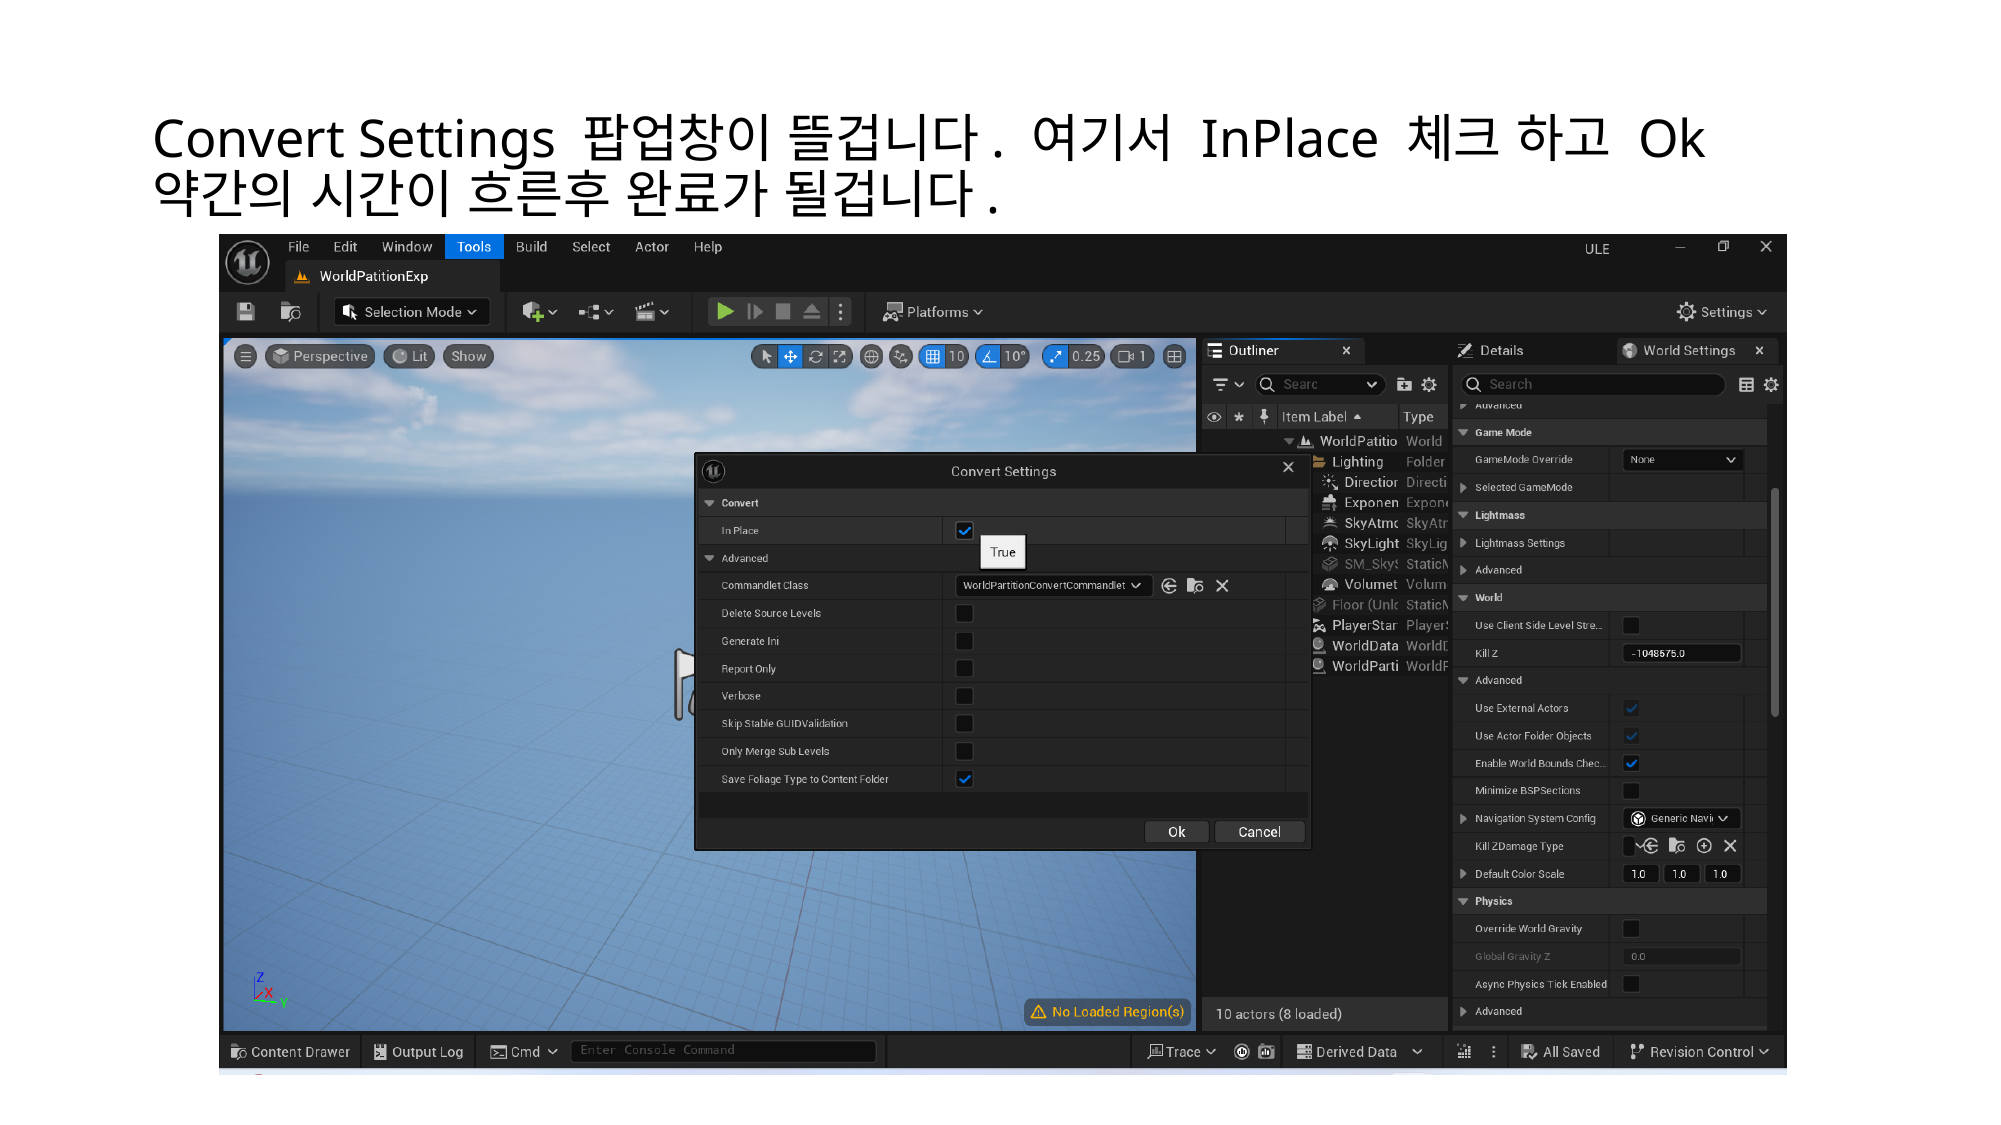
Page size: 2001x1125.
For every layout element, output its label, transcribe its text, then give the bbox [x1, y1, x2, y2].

title Convert Settings 팝업창이 뜰겁니다. 여기서 InPlace 체크 하고 Ok 약간의 시간이 흐른후 완료가 될겁니다. [137, 59, 1863, 278]
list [219, 234, 1787, 1075]
